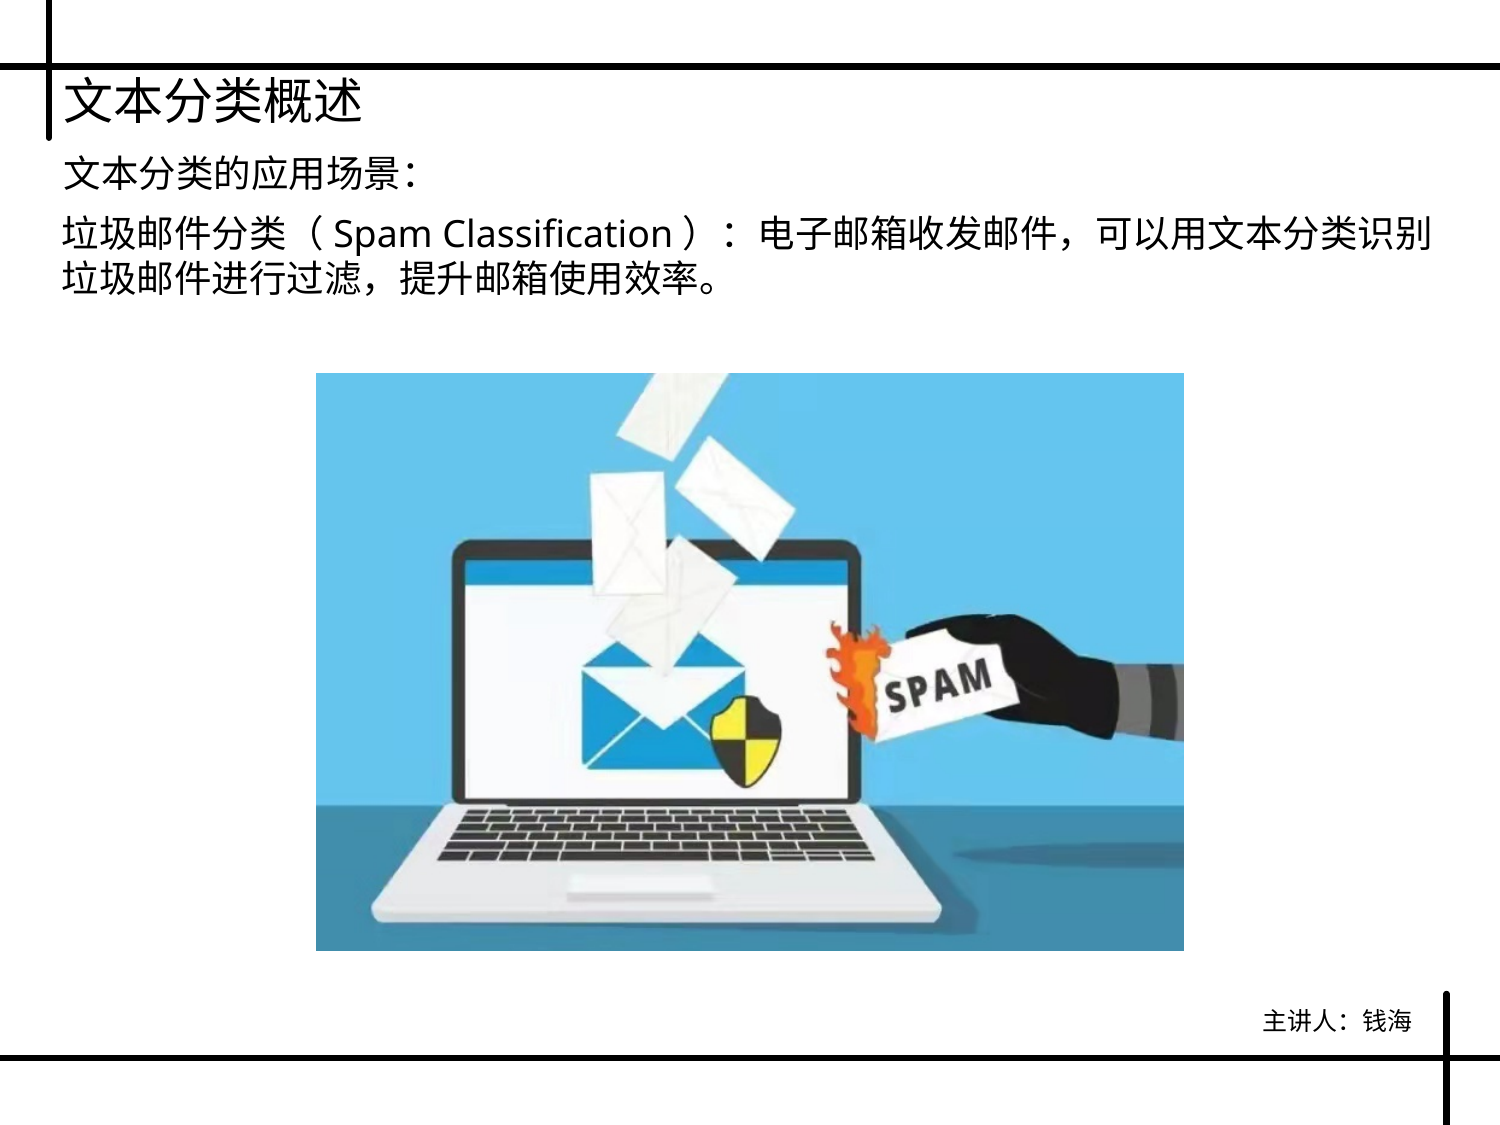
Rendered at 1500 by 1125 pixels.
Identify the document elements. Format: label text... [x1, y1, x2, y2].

text_box 文本分类的应用场景： [48, 142, 803, 203]
picture [316, 373, 1184, 951]
list 文本分类概述 [48, 68, 1231, 138]
text_box 垃圾邮件分类（Spam Classification）：电子邮箱收发邮件，可以用文本分类识别垃圾邮件进行过滤，提升邮箱使用效率。 [47, 202, 1453, 308]
